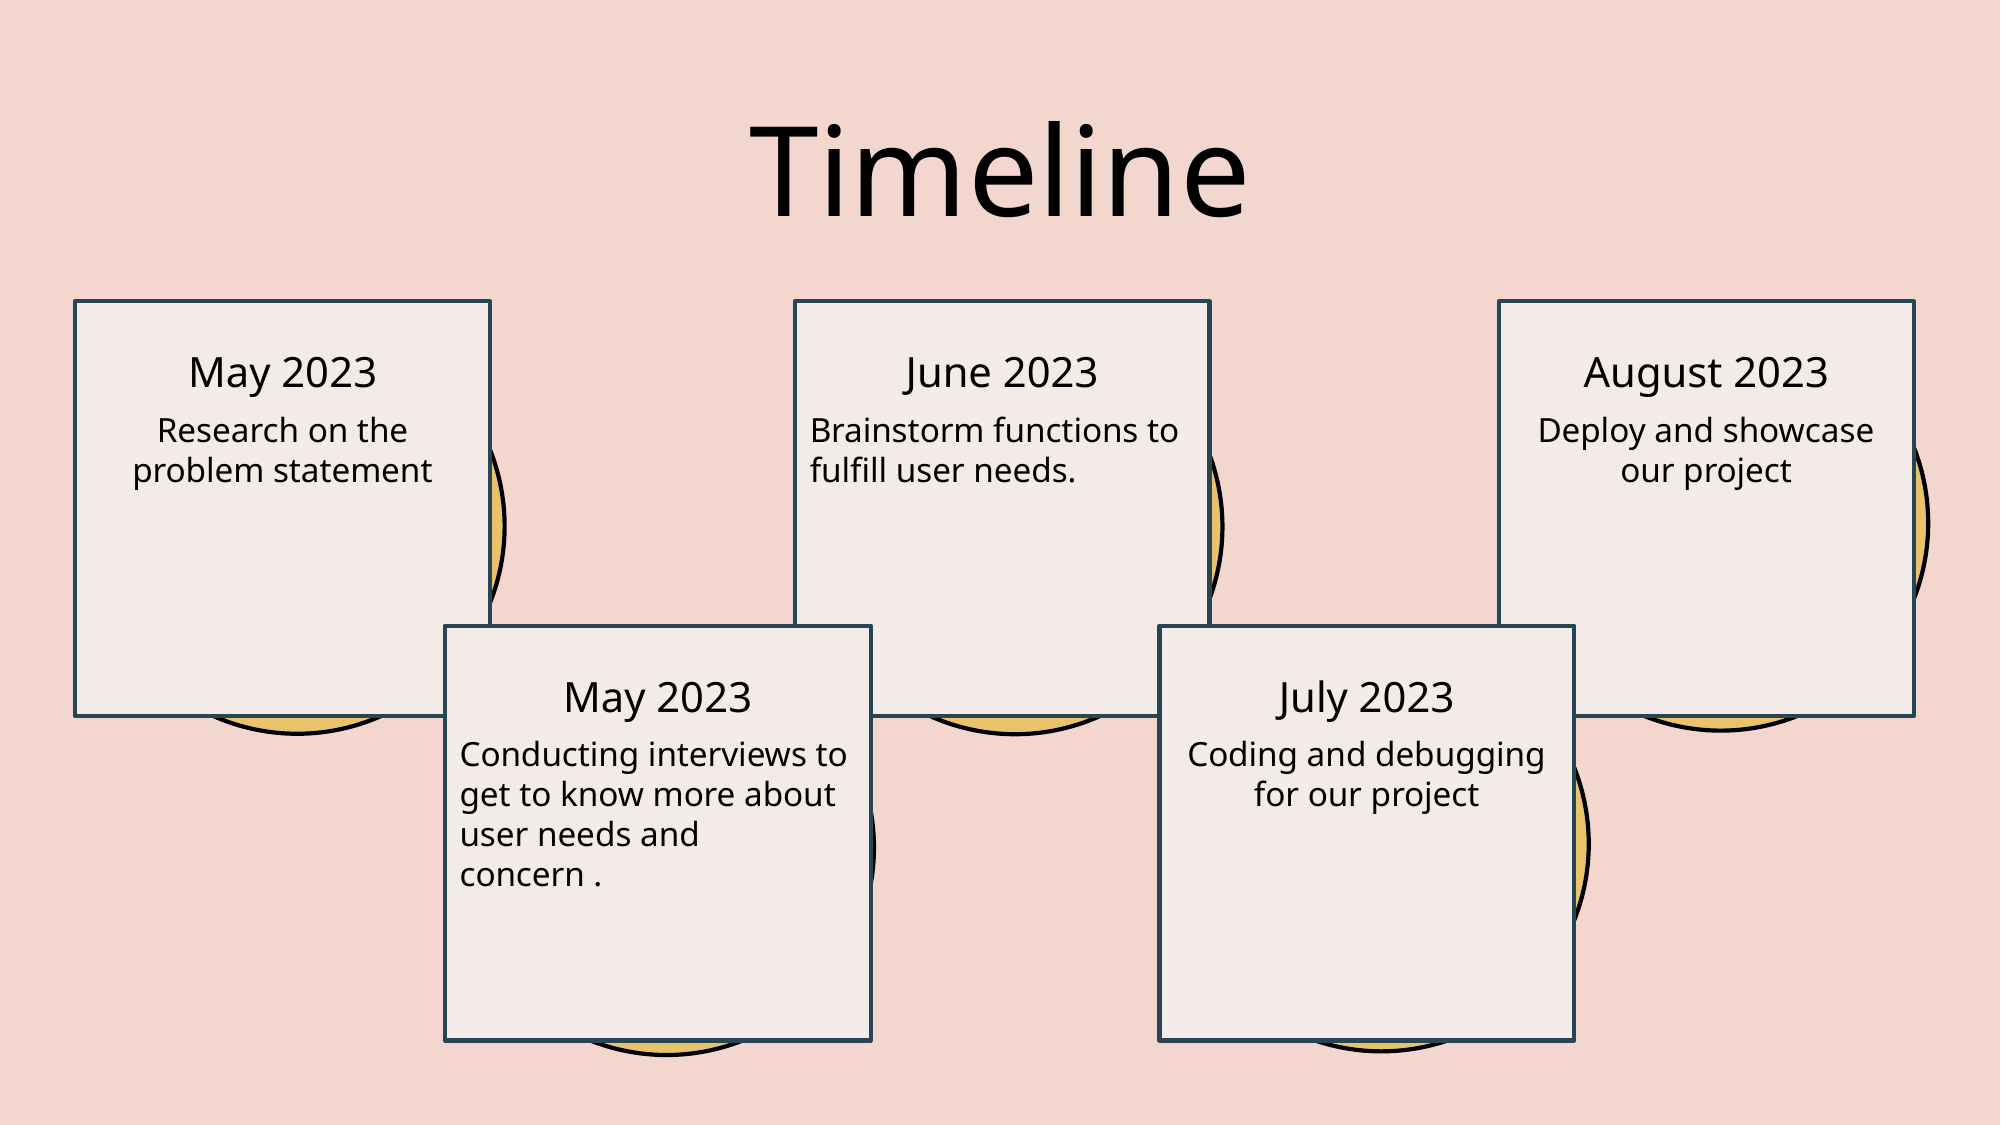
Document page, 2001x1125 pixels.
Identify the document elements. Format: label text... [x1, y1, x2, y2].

list August 2023 Deploy and showcase our project [1497, 299, 1916, 718]
title Timeline [187, 83, 1813, 251]
list June 2023 Brainstorm functions to fulfill user needs. [793, 299, 1212, 718]
list July 2023 Coding and debugging for our project [1157, 624, 1576, 1043]
list May 2023 Conducting interviews to get to know more about user needs and concern . [443, 624, 873, 1043]
list May 2023 Research on the problem statement [73, 299, 492, 718]
